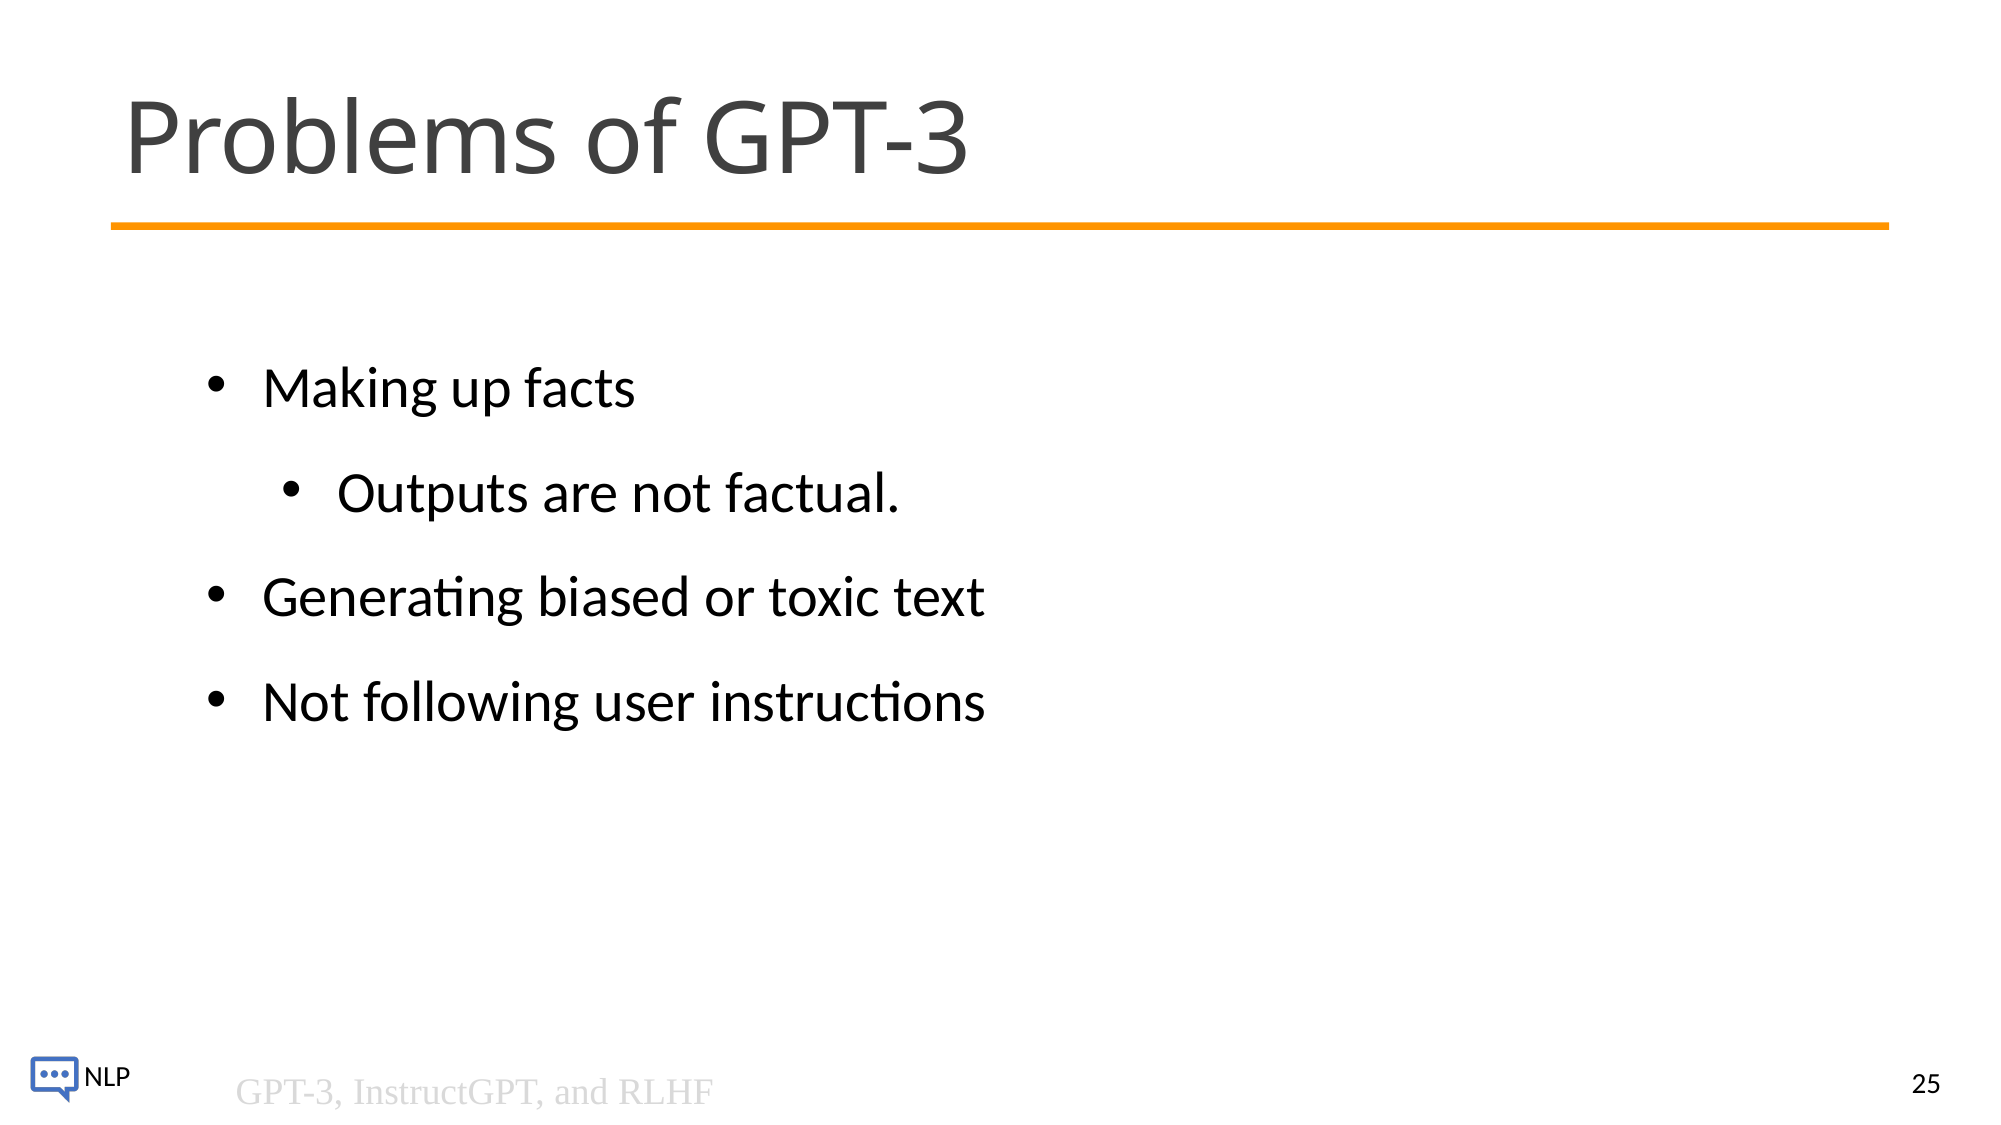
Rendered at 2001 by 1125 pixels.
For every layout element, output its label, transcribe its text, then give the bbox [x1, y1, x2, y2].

picture [23, 1047, 86, 1110]
text_box Making up facts Outputs are not factual. Generating biased or toxic text Not following user instructions [191, 306, 1751, 741]
title Problems of GPT-3 [107, 58, 1899, 228]
text_box GPT-3, InstructGPT, and RLHF [220, 1059, 1263, 1120]
slide_number 25 [1740, 1052, 1957, 1113]
